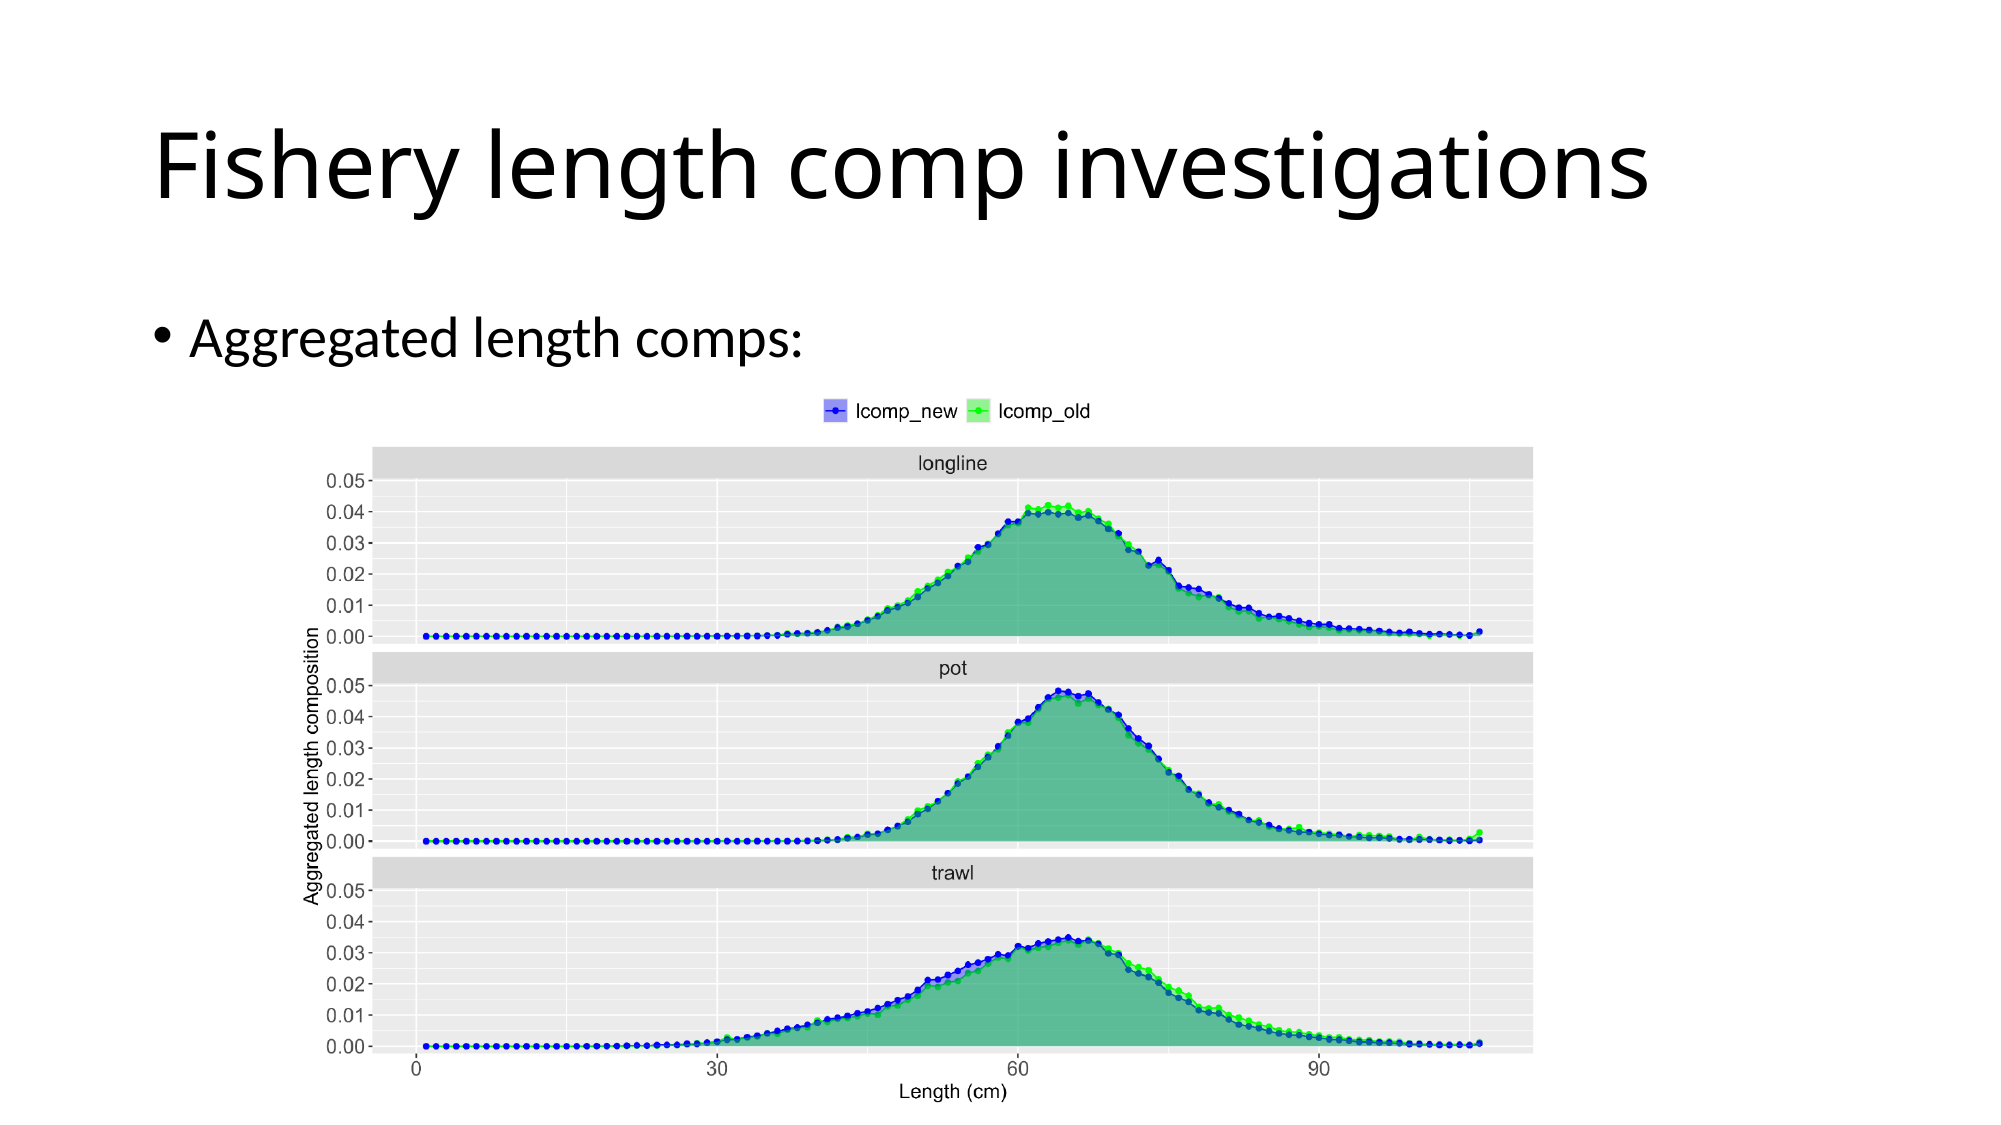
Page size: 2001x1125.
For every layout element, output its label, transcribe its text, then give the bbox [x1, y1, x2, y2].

list Aggregated length comps: [137, 299, 1863, 1014]
title Fishery length comp investigations [137, 59, 1863, 278]
picture [295, 382, 1541, 1110]
